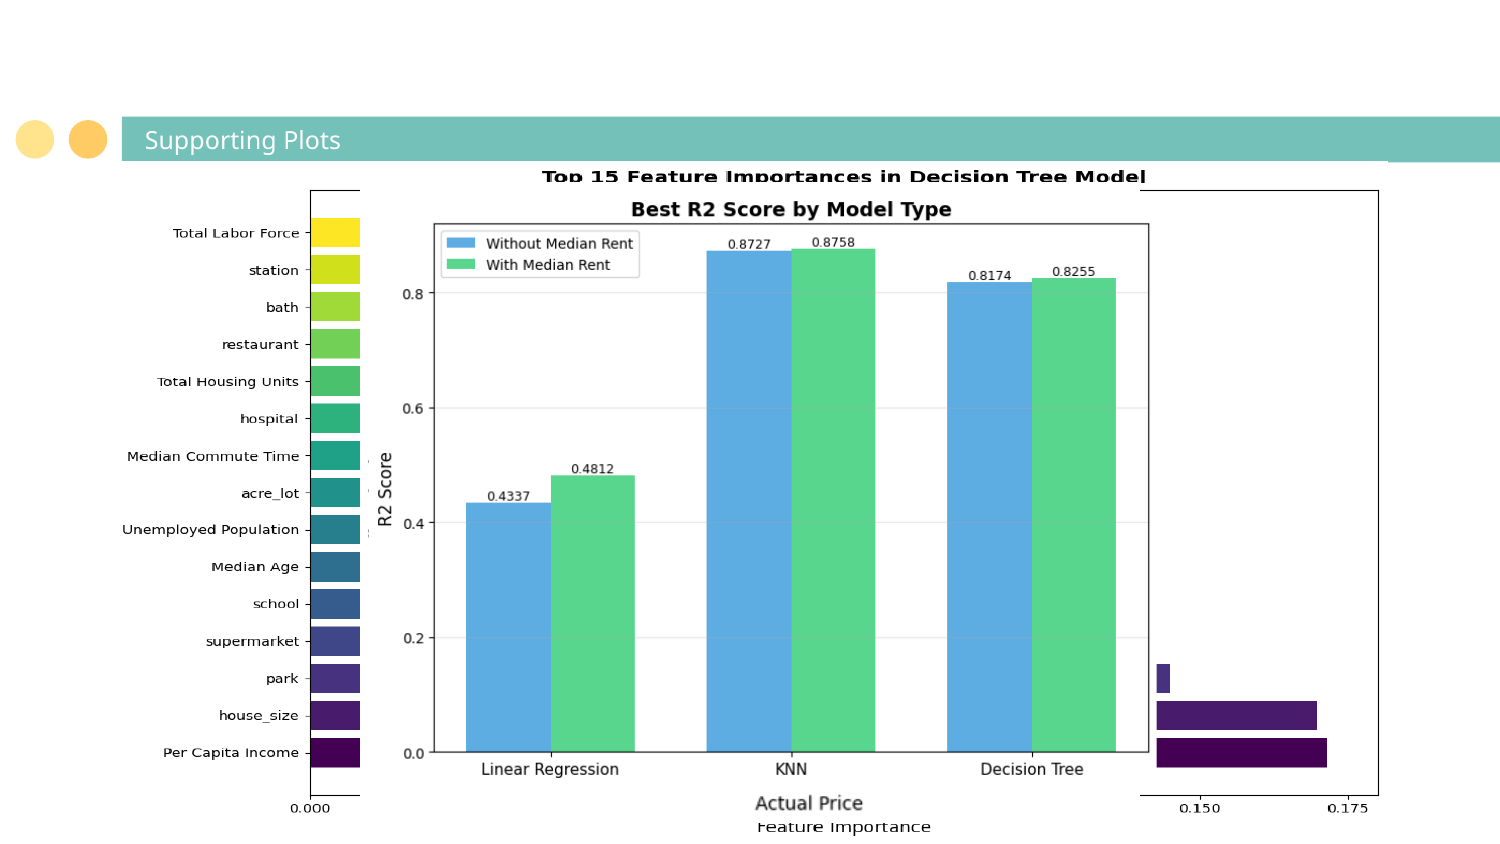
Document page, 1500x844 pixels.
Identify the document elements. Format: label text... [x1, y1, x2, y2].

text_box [952, 158, 1392, 163]
title Supporting Plots [129, 118, 952, 159]
picture [112, 161, 1388, 844]
